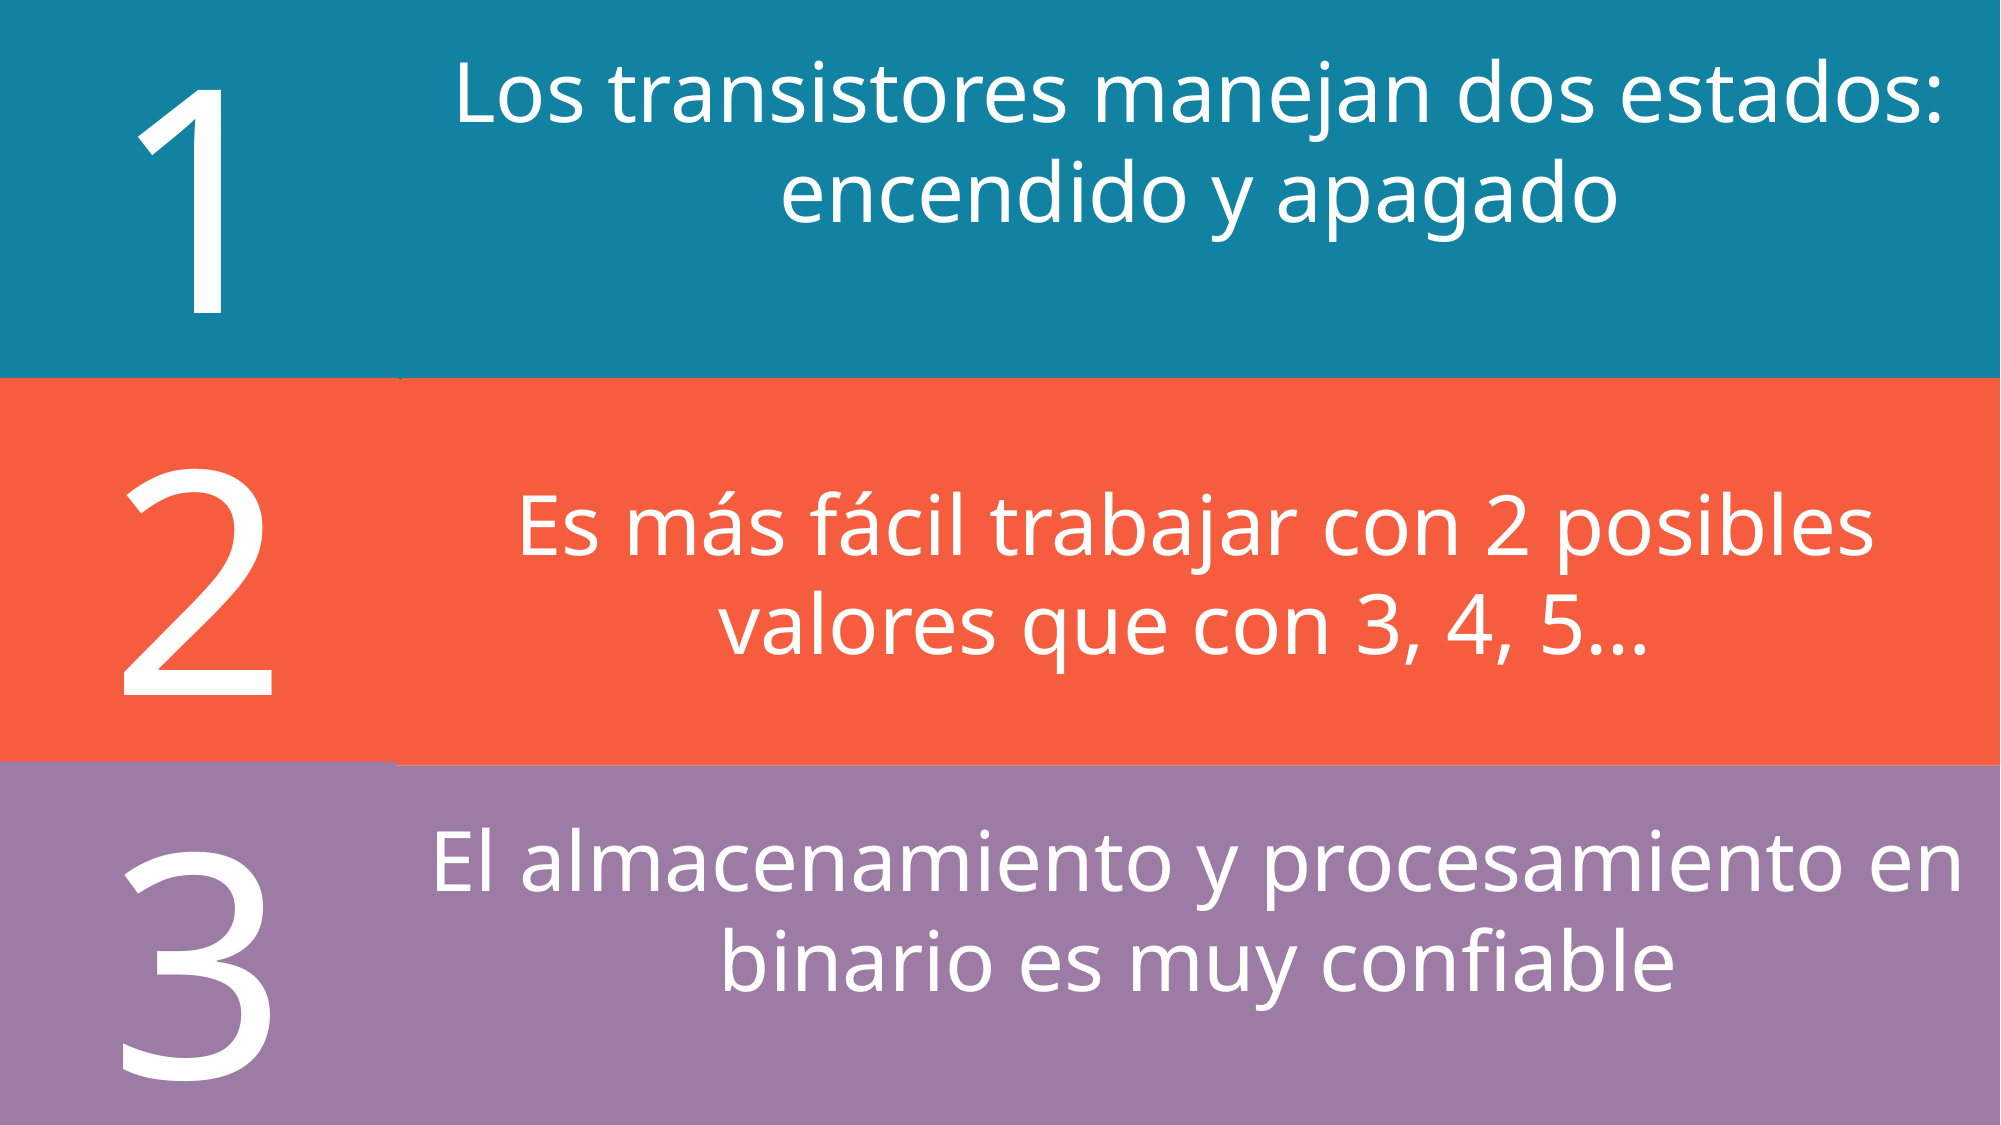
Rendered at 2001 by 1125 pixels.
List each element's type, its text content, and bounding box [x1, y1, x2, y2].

text_box 3 [0, 761, 398, 1125]
text_box 1 [0, 0, 403, 380]
text_box Los transistores manejan dos estados: encendido y apagado [403, 0, 2000, 379]
text_box Es más fácil trabajar con 2 posibles valores que con 3, 4, 5… [398, 379, 2000, 765]
text_box El almacenamiento y procesamiento en binario es muy confiable [398, 765, 2000, 1125]
text_box 2 [0, 377, 400, 763]
